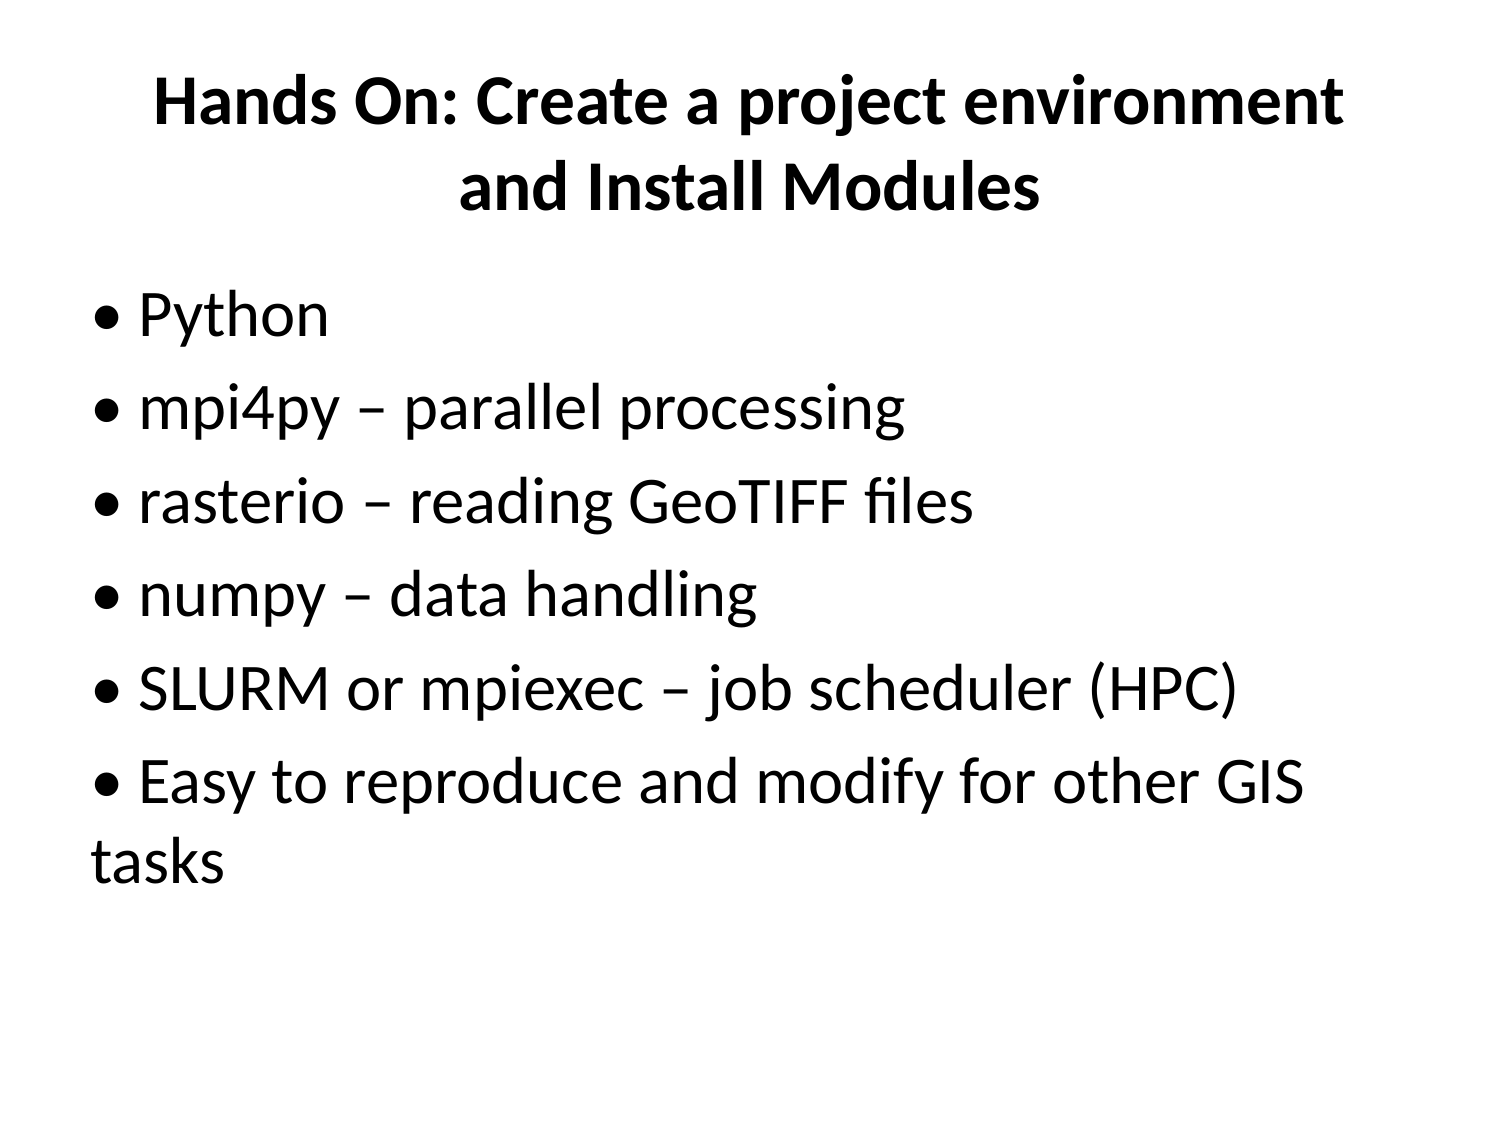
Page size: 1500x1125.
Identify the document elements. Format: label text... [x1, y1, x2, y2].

title Hands On: Create a project environment and Install Modules [75, 45, 1425, 233]
list • Python • mpi4py – parallel processing • rasterio – reading GeoTIFF files • numpy – data handling • SLURM or mpiexec – job scheduler (HPC) • Easy to reproduce and modify for other GIS tasks [75, 262, 1425, 1005]
